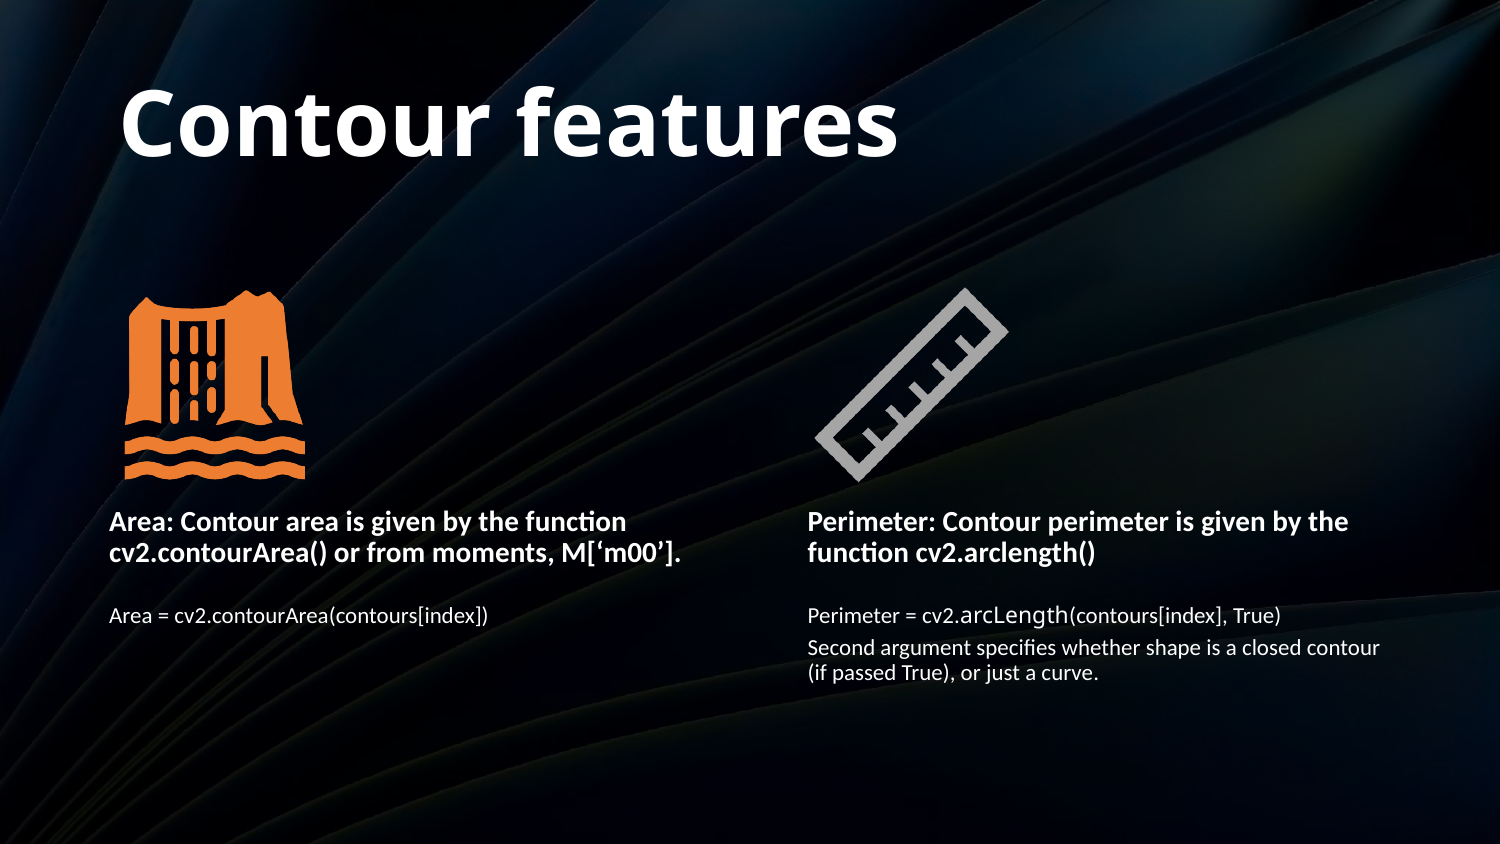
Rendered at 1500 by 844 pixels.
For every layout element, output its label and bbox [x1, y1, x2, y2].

list [108, 217, 1403, 754]
picture [0, 0, 1500, 844]
